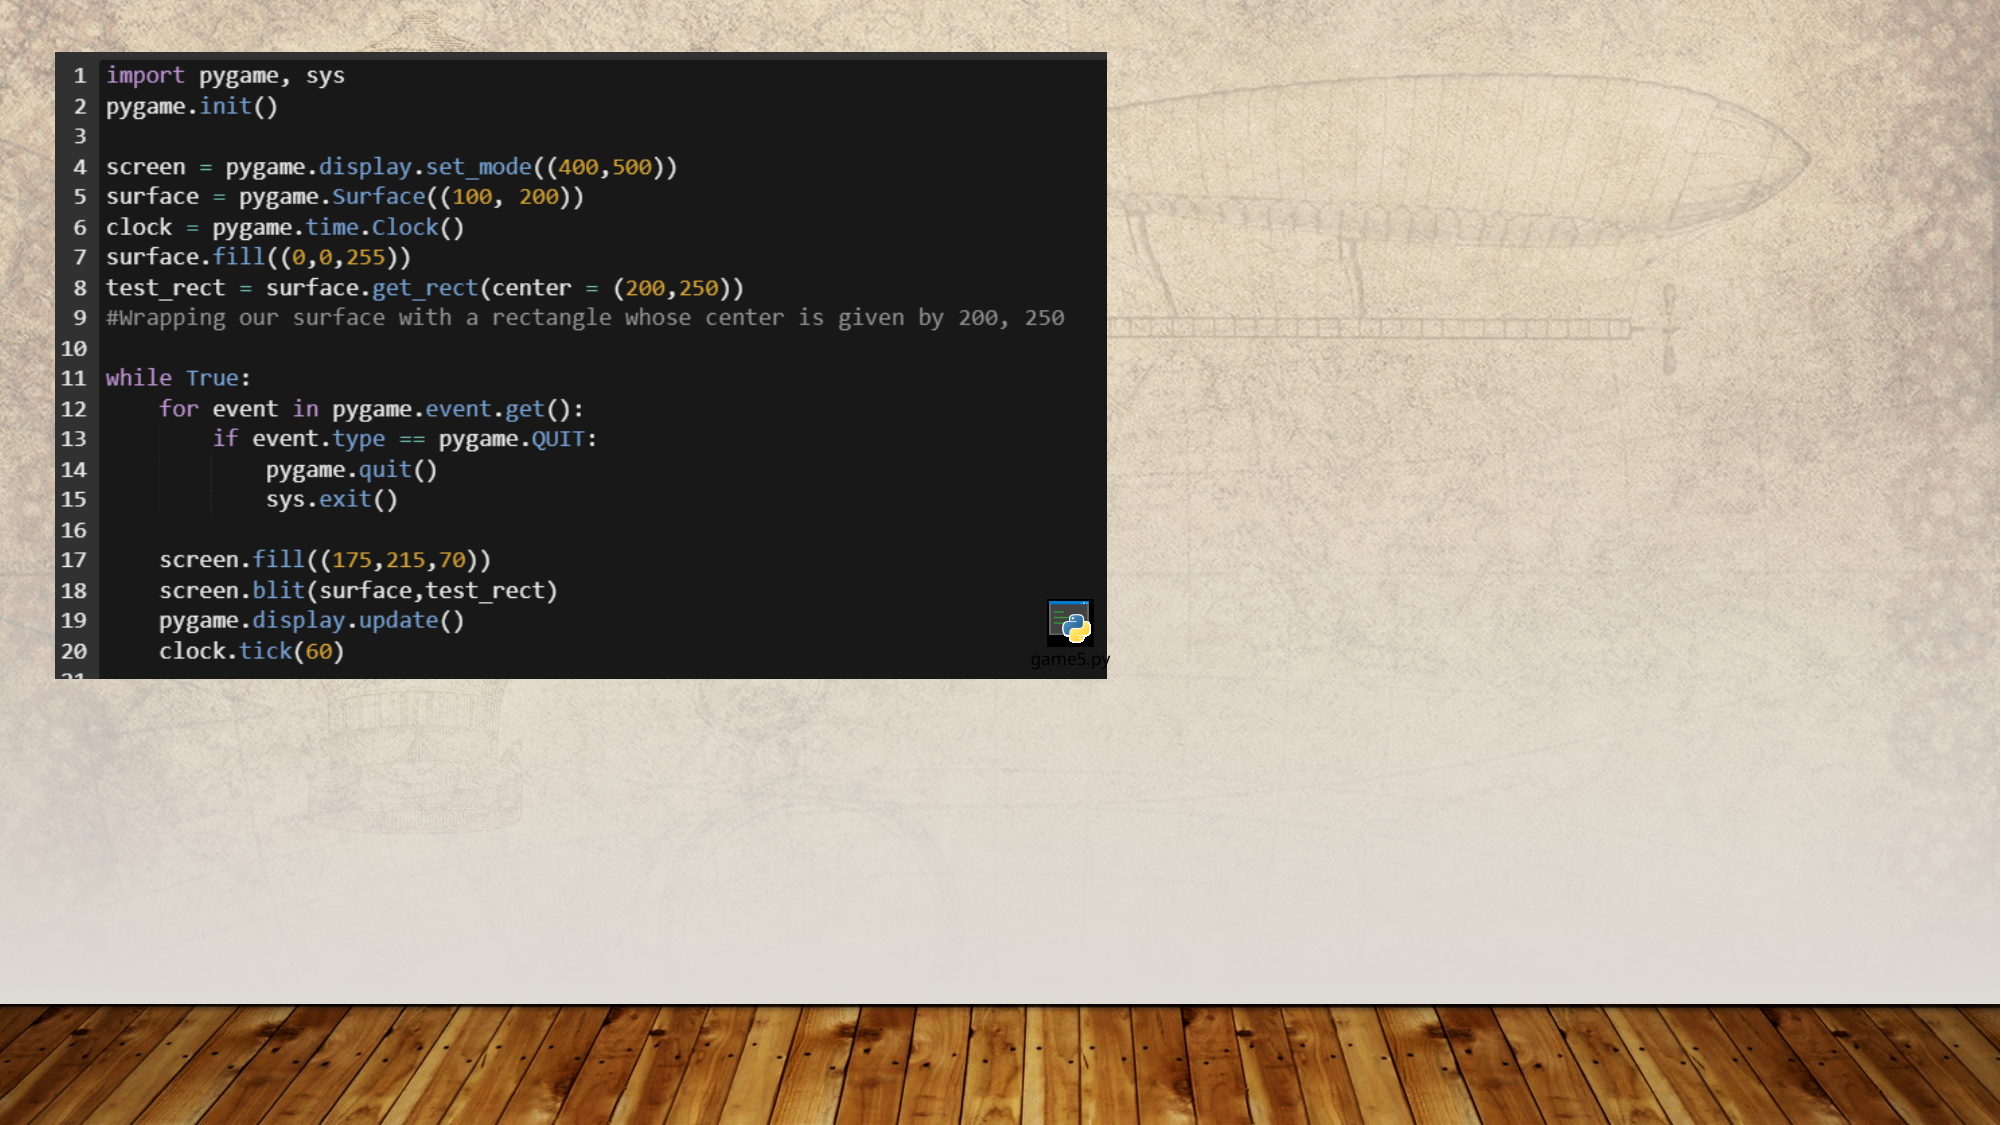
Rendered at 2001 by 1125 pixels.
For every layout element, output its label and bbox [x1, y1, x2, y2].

text_box [1022, 599, 1118, 680]
picture [55, 51, 1108, 680]
picture [0, 1004, 2000, 1125]
